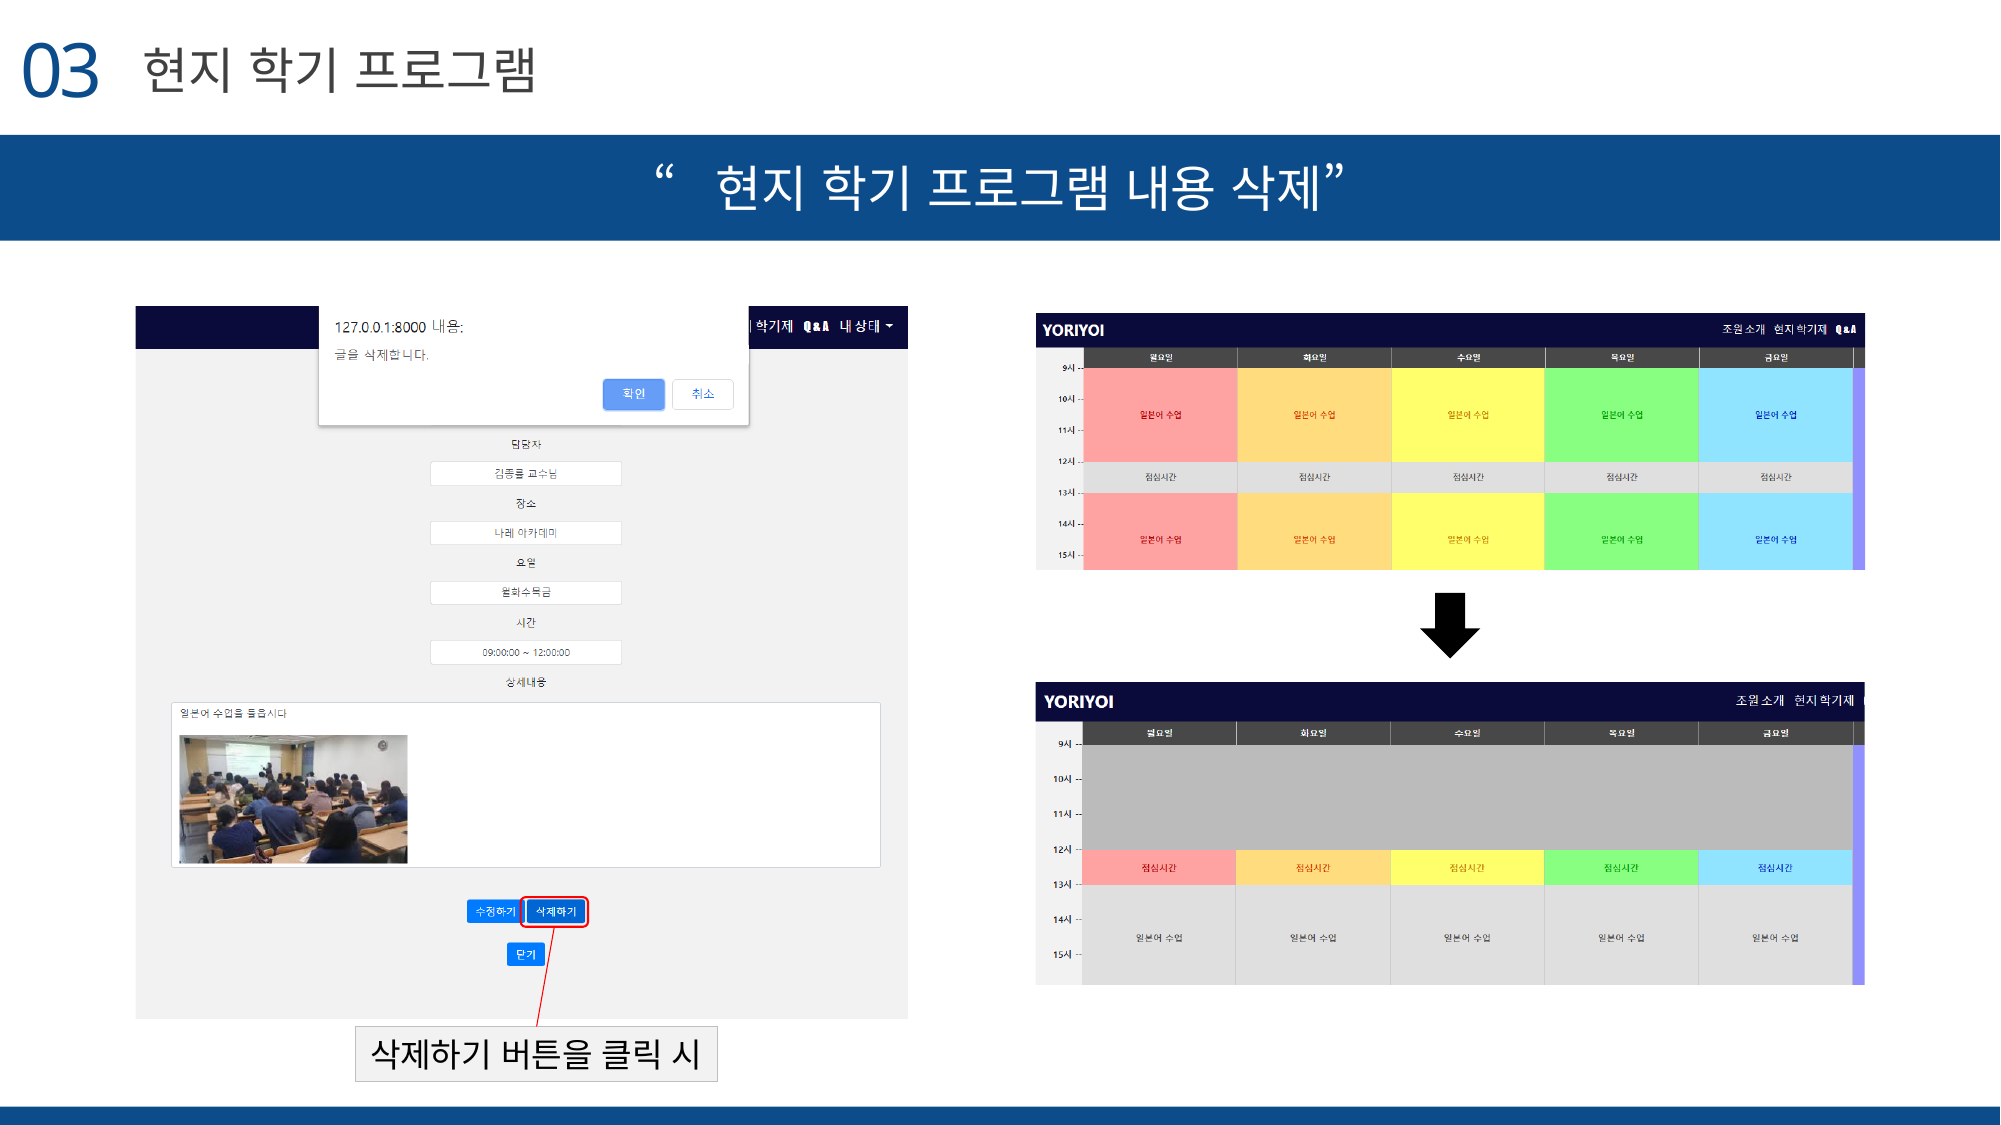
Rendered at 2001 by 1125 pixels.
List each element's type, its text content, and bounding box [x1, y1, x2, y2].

text_box 03 [5, 15, 118, 120]
text_box [1419, 592, 1481, 659]
text_box 현지 학기 프로그램 [128, 31, 554, 107]
picture [1035, 682, 1865, 985]
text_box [135, 306, 909, 1082]
text_box [0, 1105, 2000, 1125]
text_box [0, 134, 2000, 149]
picture [1035, 313, 1866, 570]
text_box “현지 학기 프로그램 내용 삭제” [0, 149, 2000, 225]
text_box [0, 225, 2000, 242]
